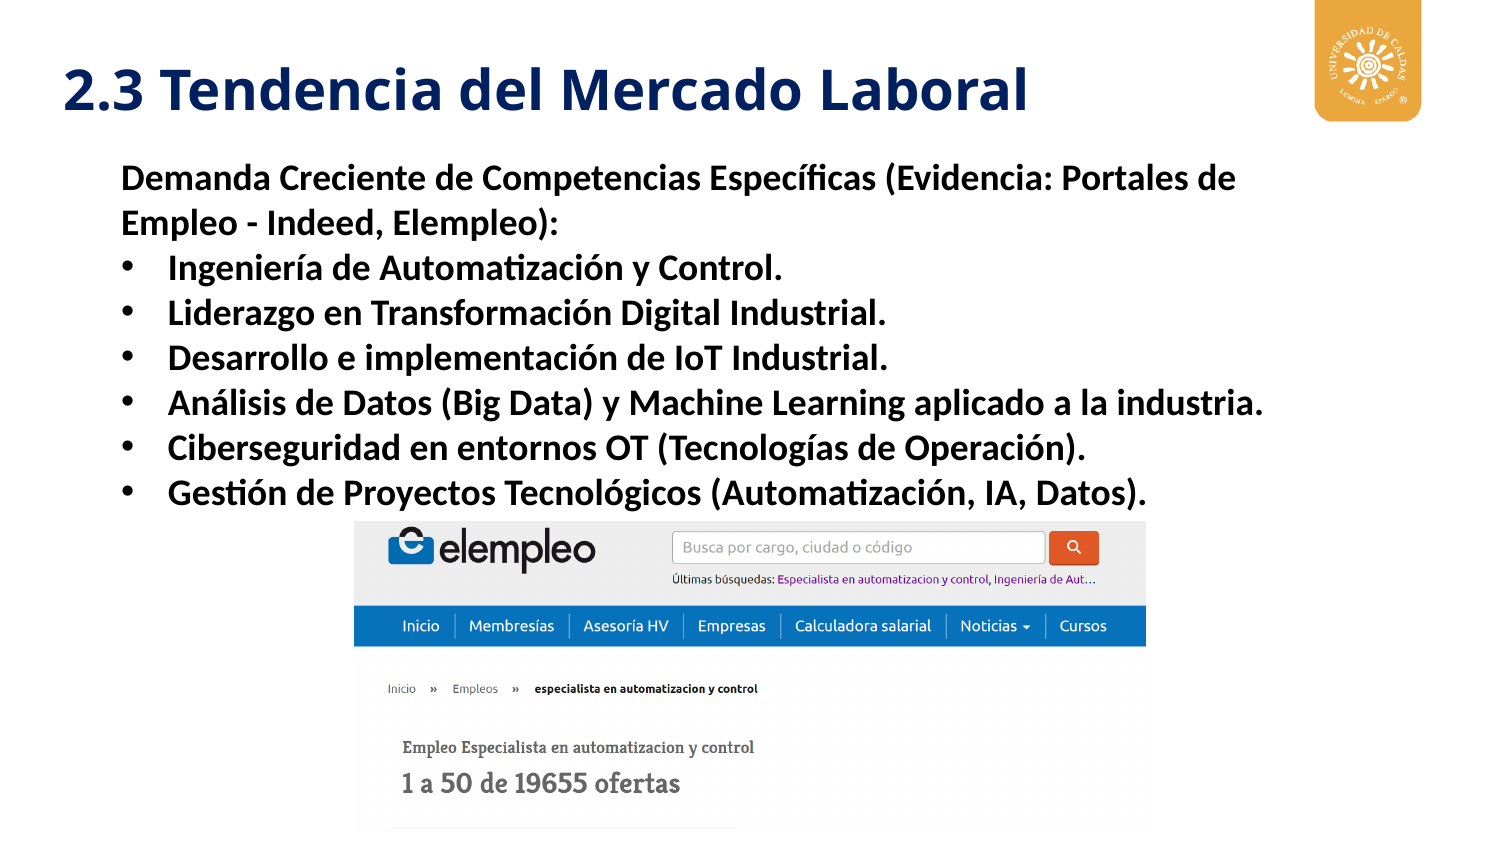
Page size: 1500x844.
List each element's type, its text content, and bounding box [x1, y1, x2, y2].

picture [0, 0, 1500, 844]
text_box 2.3 Tendencia del Mercado Laboral [48, 46, 1363, 129]
text_box Demanda Creciente de Competencias Específicas (Evidencia: Portales de Empleo - Indeed, Elempleo): Ingeniería de Automatización y Control. Liderazgo en Transformación Digital Industrial. Desarrollo e implementación de IoT Industrial. Análisis de Datos (Big Data) y Machine Learning aplicado a la industria. Ciberseguridad en entornos OT (Tecnologías de Operación). Gestión de Proyectos Tecnológicos (Automatización, IA, Datos). [106, 138, 1307, 528]
